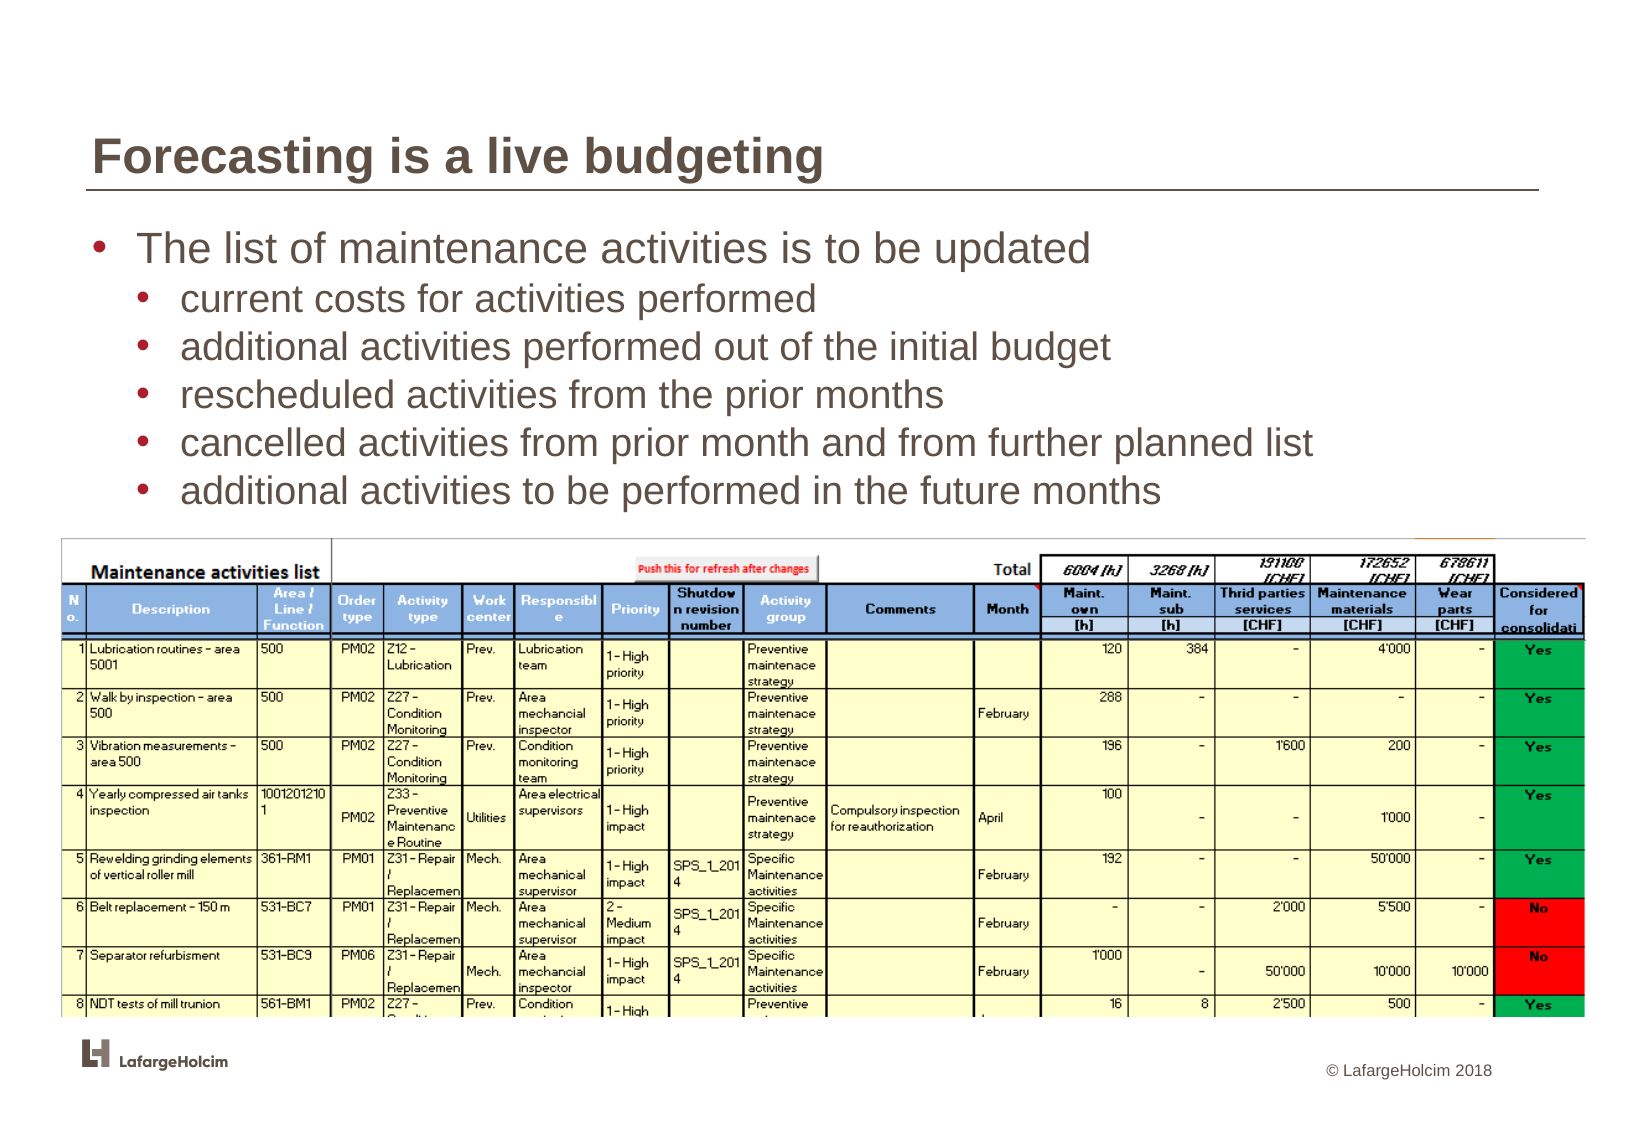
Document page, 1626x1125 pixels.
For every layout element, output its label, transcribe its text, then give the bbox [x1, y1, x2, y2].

picture [61, 538, 1586, 1017]
list The list of maintenance activities is to be updated current costs for activities performed additional activities performed out of the initial budget rescheduled activities from the prior months cancelled activities from prior month and from further planned list additional activities to be performed in the future months [91, 220, 1534, 537]
title Forecasting is a live budgeting [91, 54, 1532, 185]
picture [66, 1023, 243, 1083]
